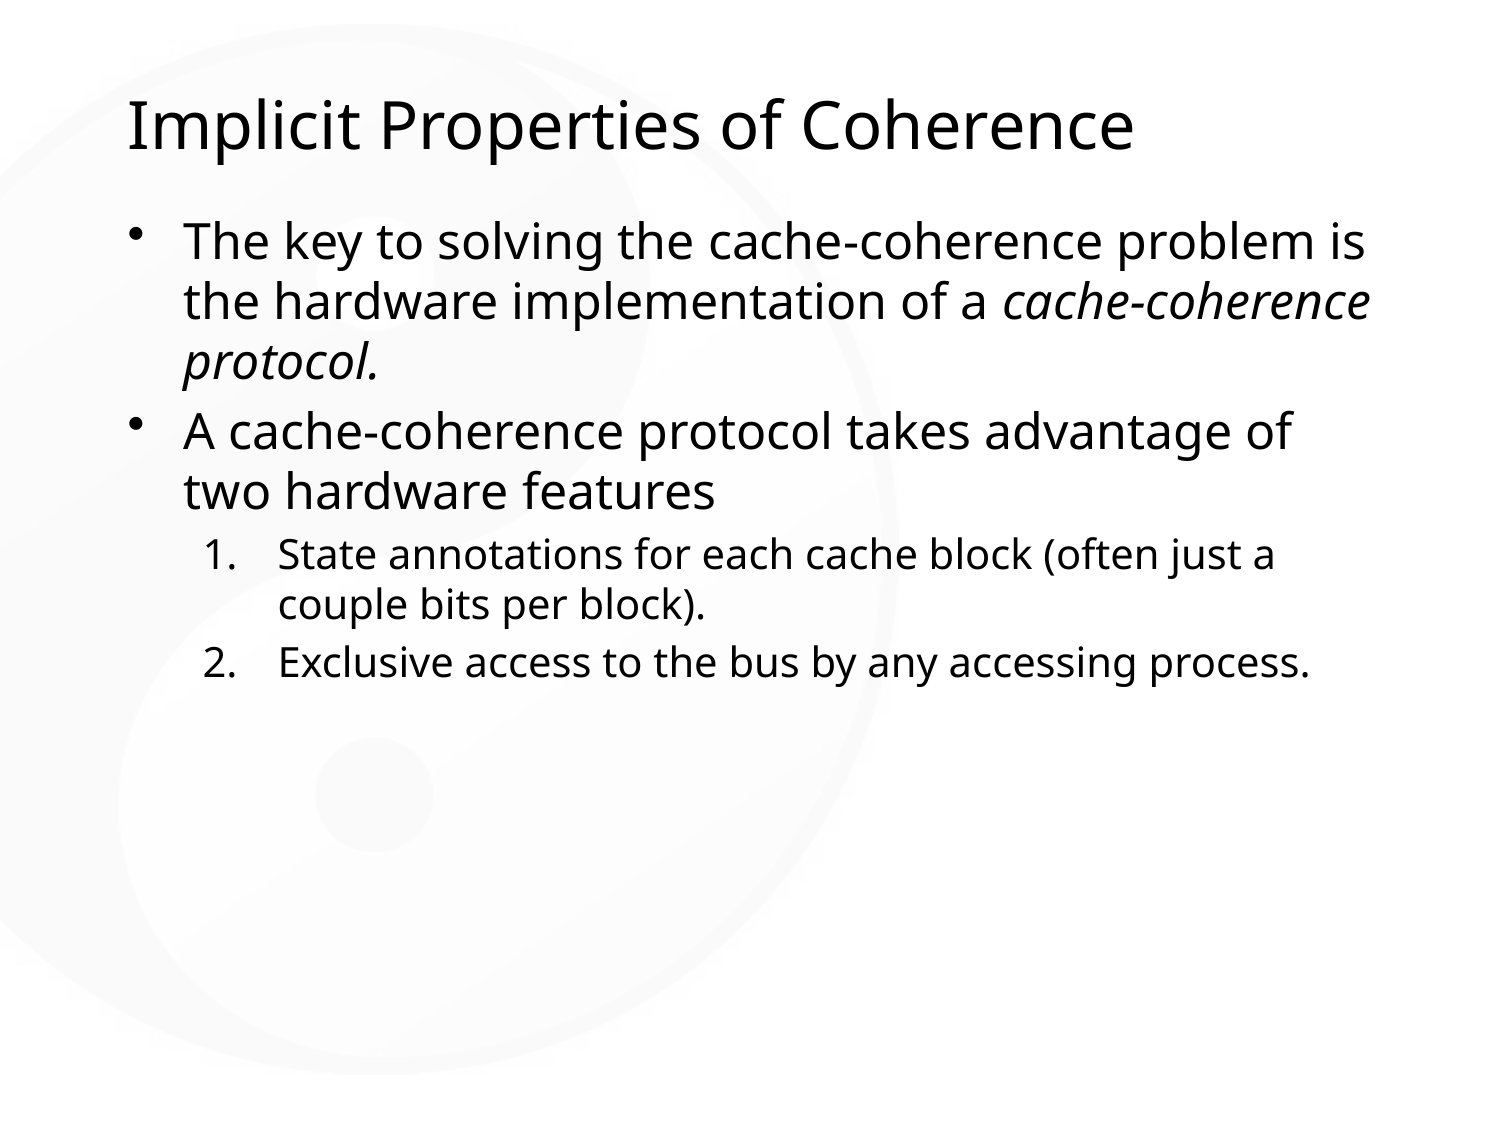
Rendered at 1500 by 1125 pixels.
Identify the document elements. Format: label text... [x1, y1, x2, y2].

title Implicit Properties of Coherence [112, 60, 1388, 186]
list The key to solving the cache-coherence problem is the hardware implementation of a cache-coherence protocol. A cache-coherence protocol takes advantage of two hardware features State annotations for each cache block (often just a couple bits per block). Exclusive access to the bus by any accessing process. [112, 201, 1388, 1038]
